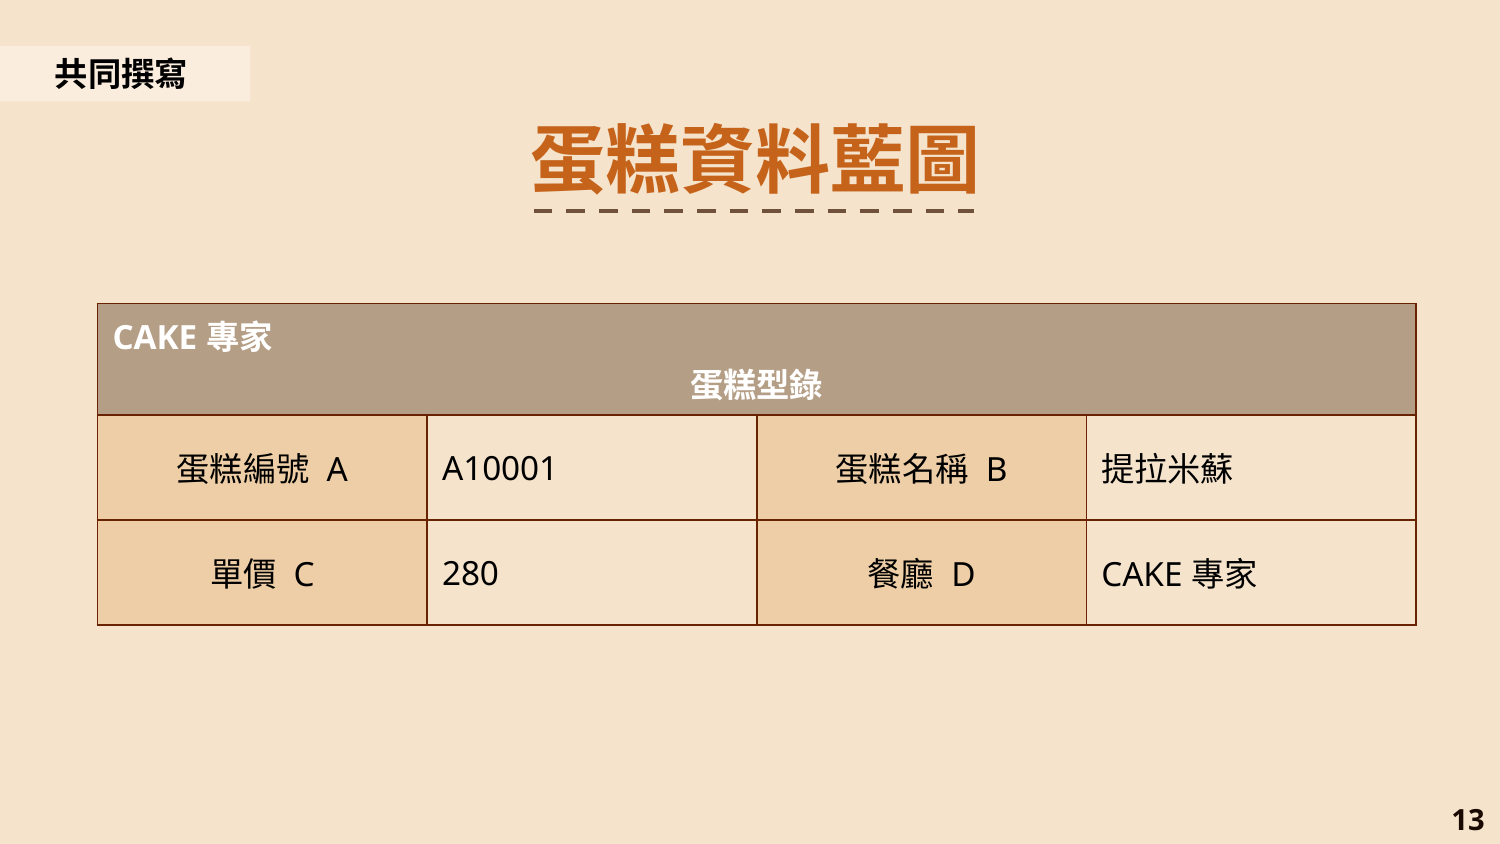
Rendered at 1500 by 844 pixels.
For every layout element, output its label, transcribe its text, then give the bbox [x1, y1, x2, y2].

table_cell 提拉米蘇 [1087, 416, 1415, 519]
table_cell 餐廳 D [758, 521, 1086, 624]
table_cell 蛋糕名稱 B [758, 416, 1086, 519]
text_box 蛋糕資料藍圖 [477, 97, 1034, 203]
slide_number 13 [1162, 798, 1500, 844]
table_cell CAKE專家 [1087, 521, 1415, 624]
table_cell 單價 C [98, 521, 426, 624]
table_cell 蛋糕編號 A [98, 416, 426, 519]
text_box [0, 45, 251, 102]
table_cell 280 [428, 521, 756, 624]
table_cell A10001 [428, 416, 756, 519]
table_header CAKE專家 蛋糕型錄 [98, 304, 1415, 414]
